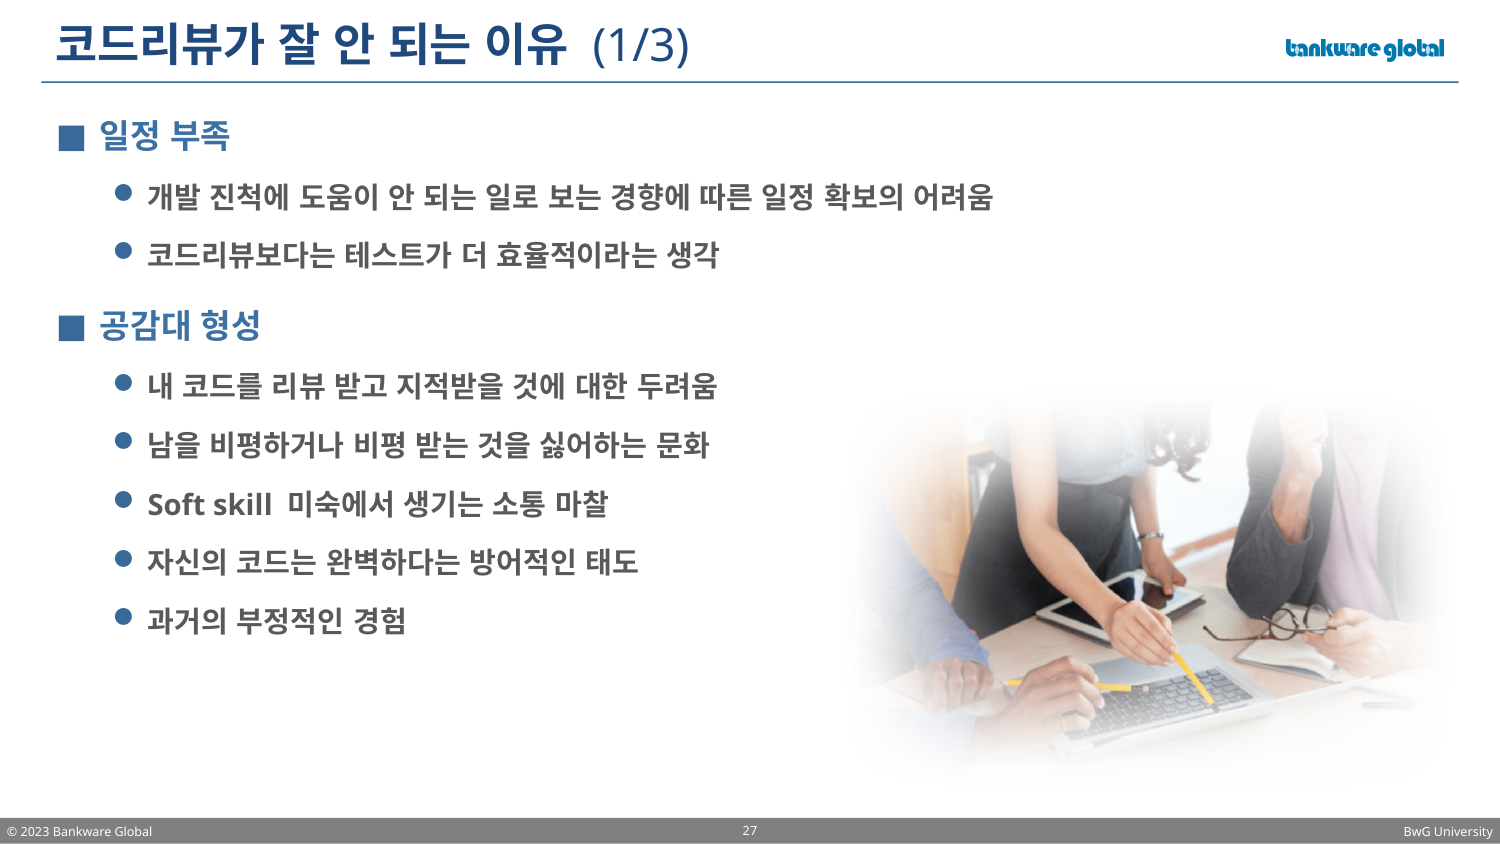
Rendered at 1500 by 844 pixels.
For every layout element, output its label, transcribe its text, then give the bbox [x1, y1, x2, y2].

list 일정 부족 개발 진척에 도움이 안 되는 일로 보는 경향에 따른 일정 확보의 어려움 코드리뷰보다는 테스트가 더 효율적이라는 생각 공감대 형성 내 코드를 리뷰 받고 지적받을 것에 대한 두려움 남을 비평하거나 비평 받는 것을 싫어하는 문화 Soft skill 미숙에서 생기는 소통 마찰 자신의 코드는 완벽하다는 방어적인 태도 과거의 부정적인 경험 [40, 87, 1459, 785]
title 코드리뷰가 잘 안 되는 이유 (1/3) [40, 17, 1459, 77]
slide_number 27 [741, 823, 759, 840]
picture [837, 384, 1460, 793]
